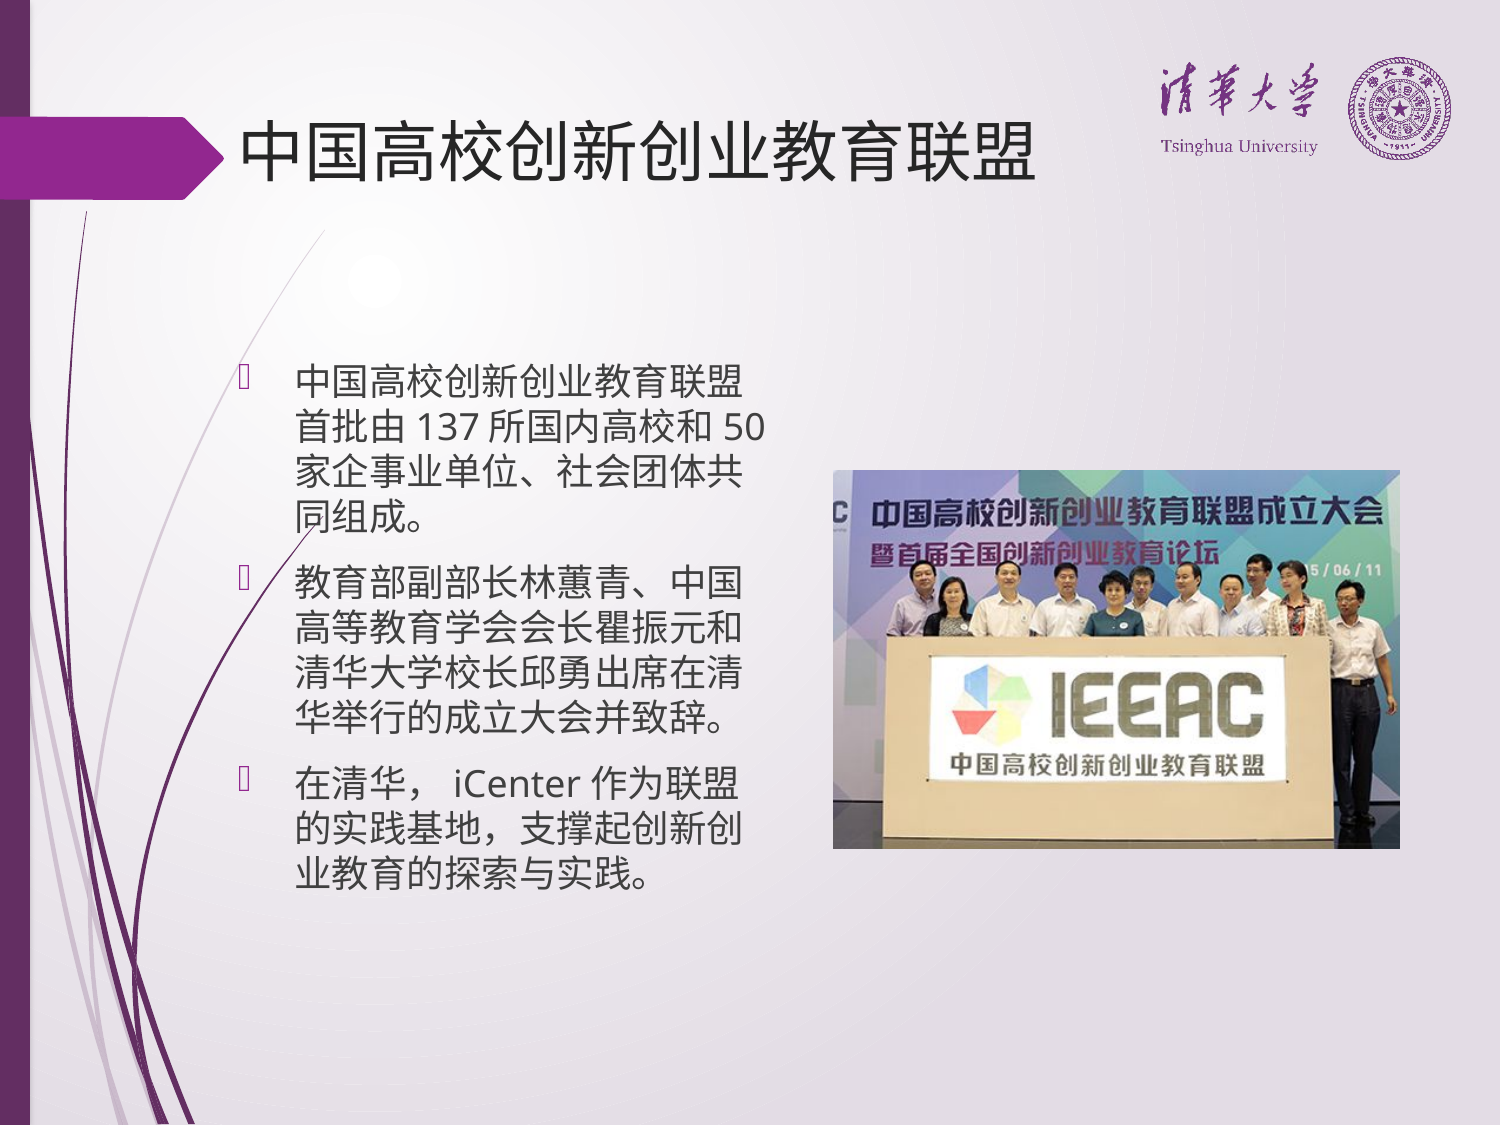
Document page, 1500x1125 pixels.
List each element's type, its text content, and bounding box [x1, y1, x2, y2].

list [832, 470, 1401, 849]
picture [1348, 57, 1451, 160]
list 中国高校创新创业教育联盟首批由137所国内高校和50家企事业单位、社会团体共同组成。 教育部副部长林蕙青、中国高等教育学会会长瞿振元和清华大学校长邱勇出席在清华举行的成立大会并致辞。 在清华，iCenter作为联盟的实践基地，支撑起创新创业教育的探索与实践。 [222, 350, 790, 969]
picture [1161, 62, 1318, 102]
title 中国高校创新创业教育联盟 [222, 102, 1400, 313]
